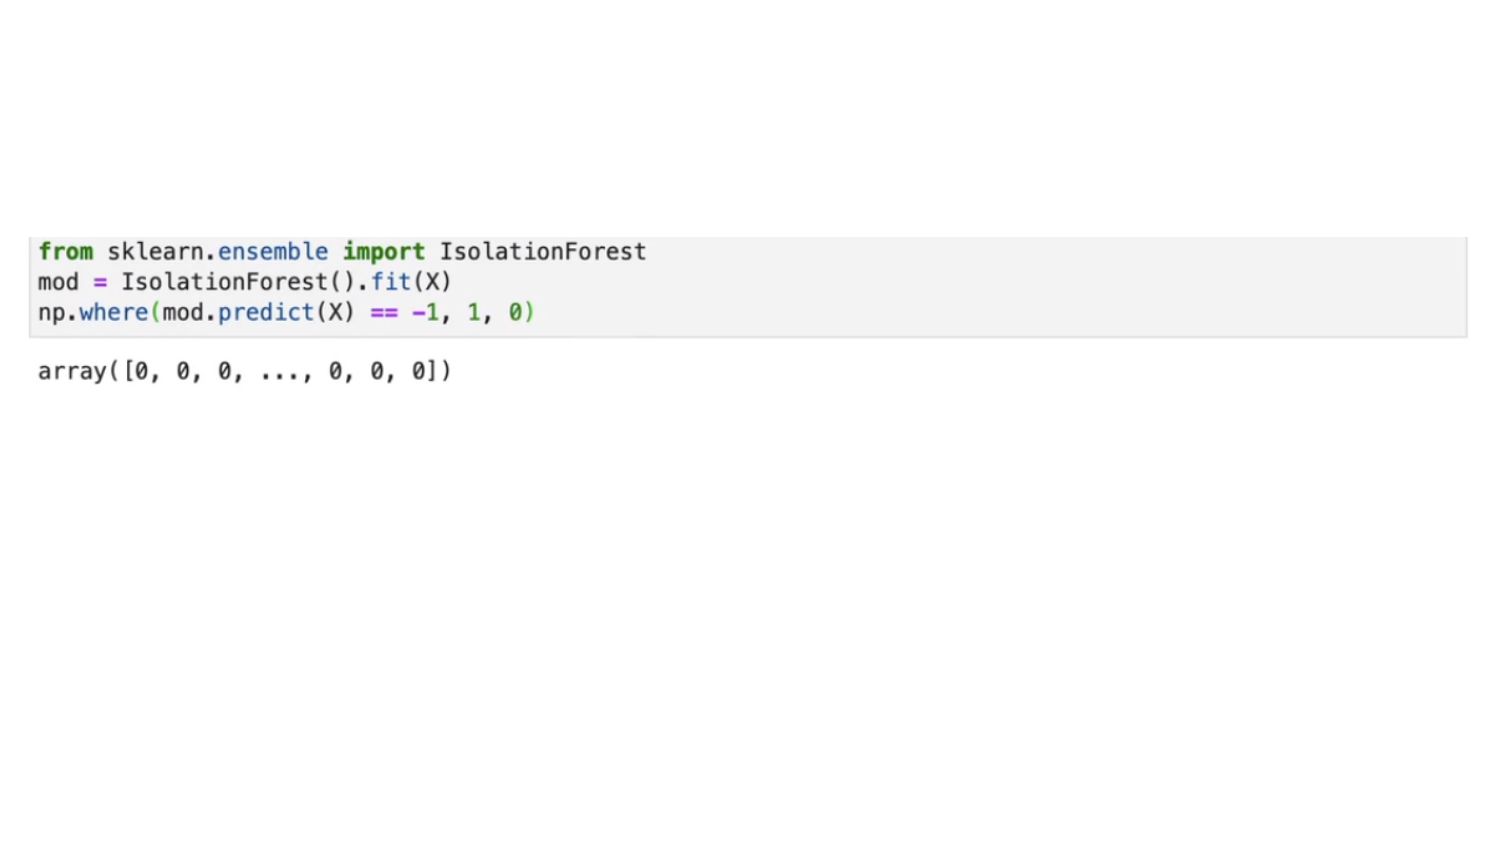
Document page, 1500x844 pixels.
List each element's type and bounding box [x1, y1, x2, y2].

picture [24, 237, 1476, 395]
